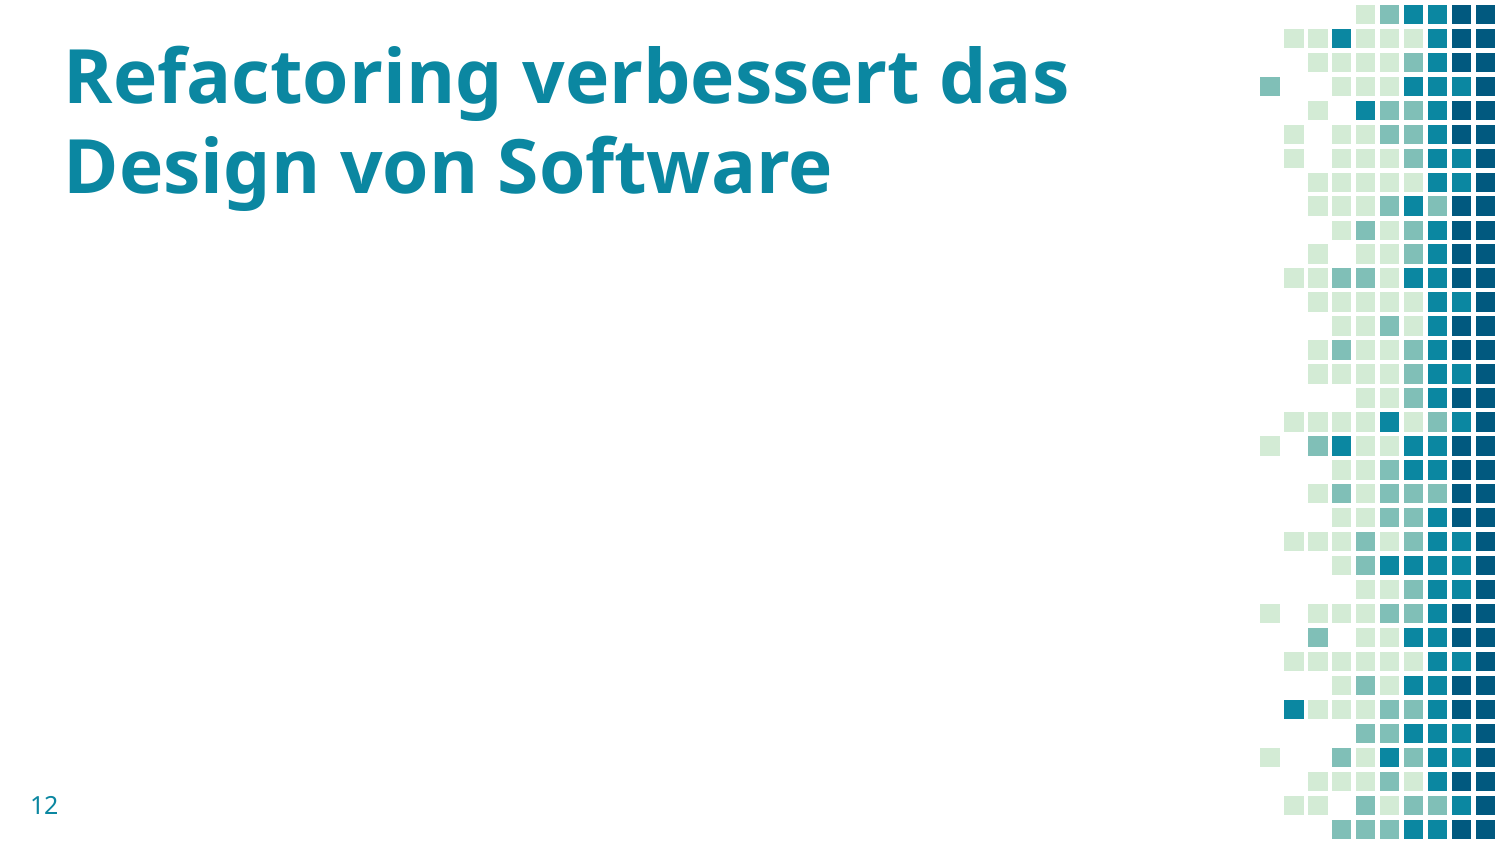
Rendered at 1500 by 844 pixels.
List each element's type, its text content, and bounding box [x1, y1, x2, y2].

slide_number 12 [15, 774, 105, 839]
title Refactoring verbessert das Design von Software [49, 20, 1159, 224]
